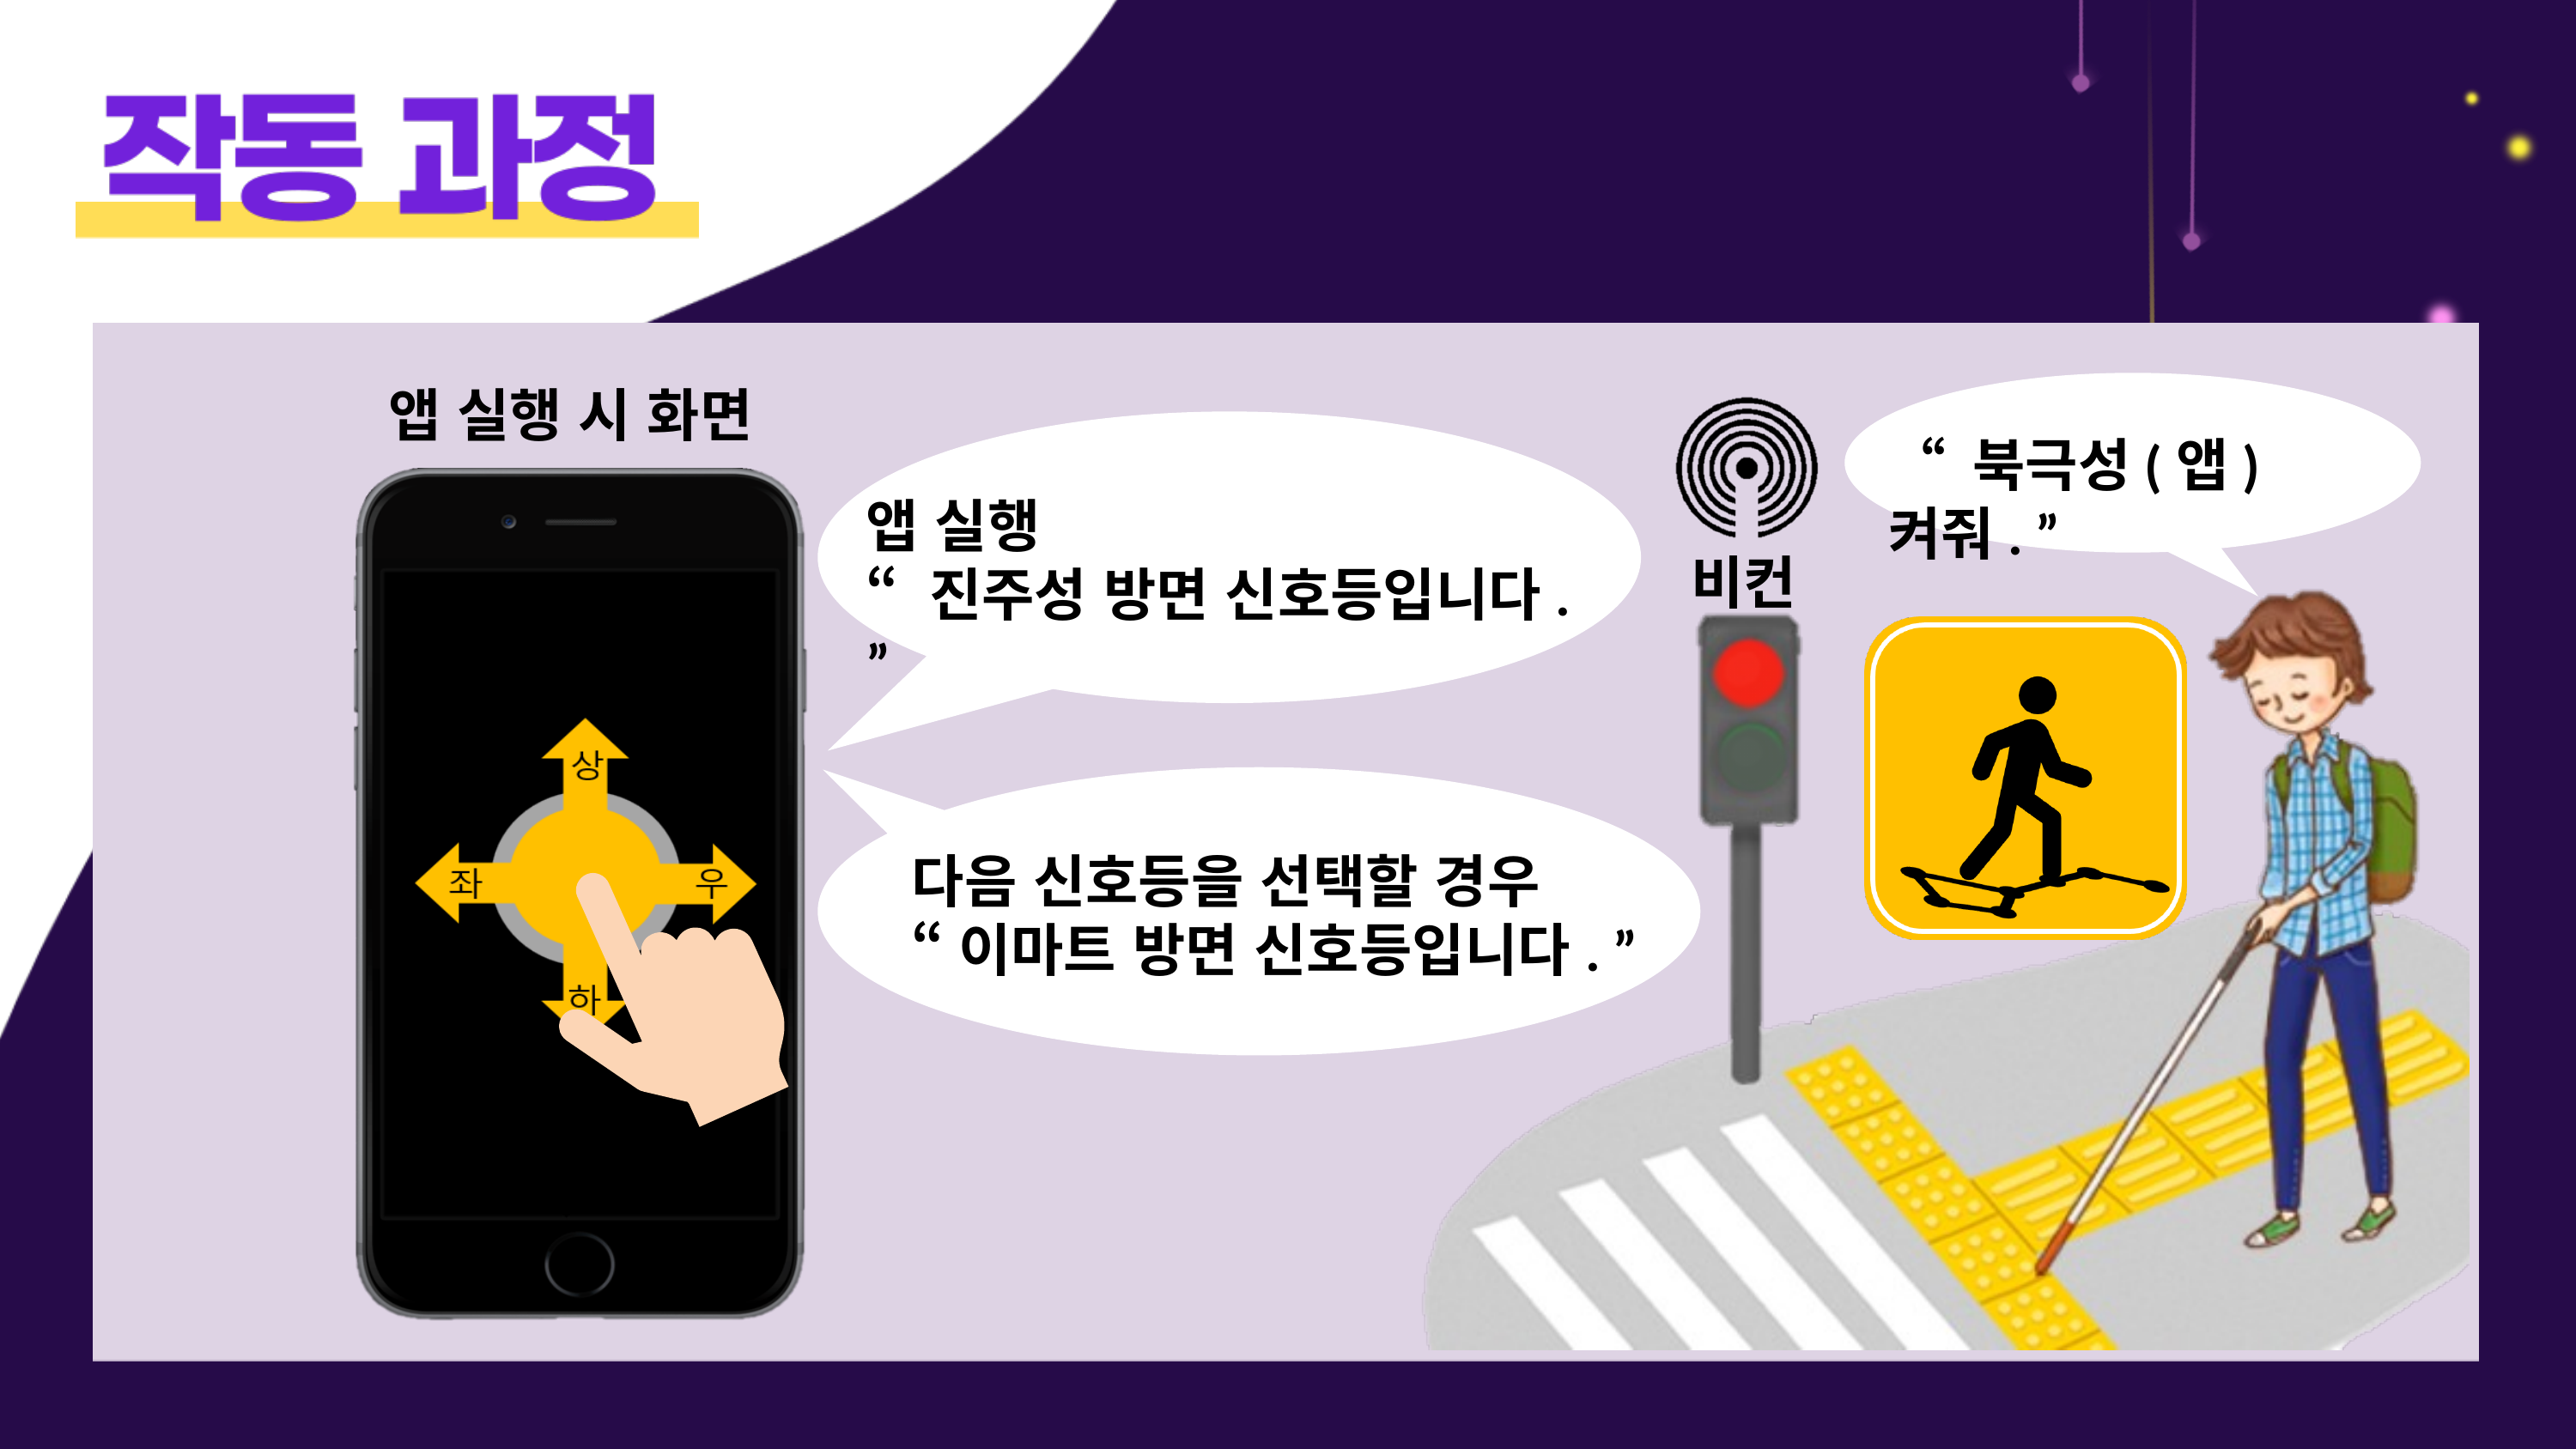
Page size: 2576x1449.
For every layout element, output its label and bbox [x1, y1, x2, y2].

text_box [296, 373, 904, 1407]
text_box [0, 0, 2576, 1449]
text_box [817, 411, 1642, 704]
text_box [93, 323, 2479, 1361]
text_box [1680, 0, 2576, 412]
text_box [817, 767, 1701, 1056]
text_box [1844, 373, 2421, 587]
picture [1406, 568, 2470, 1350]
picture [75, 48, 725, 289]
text_box [1660, 381, 1833, 623]
